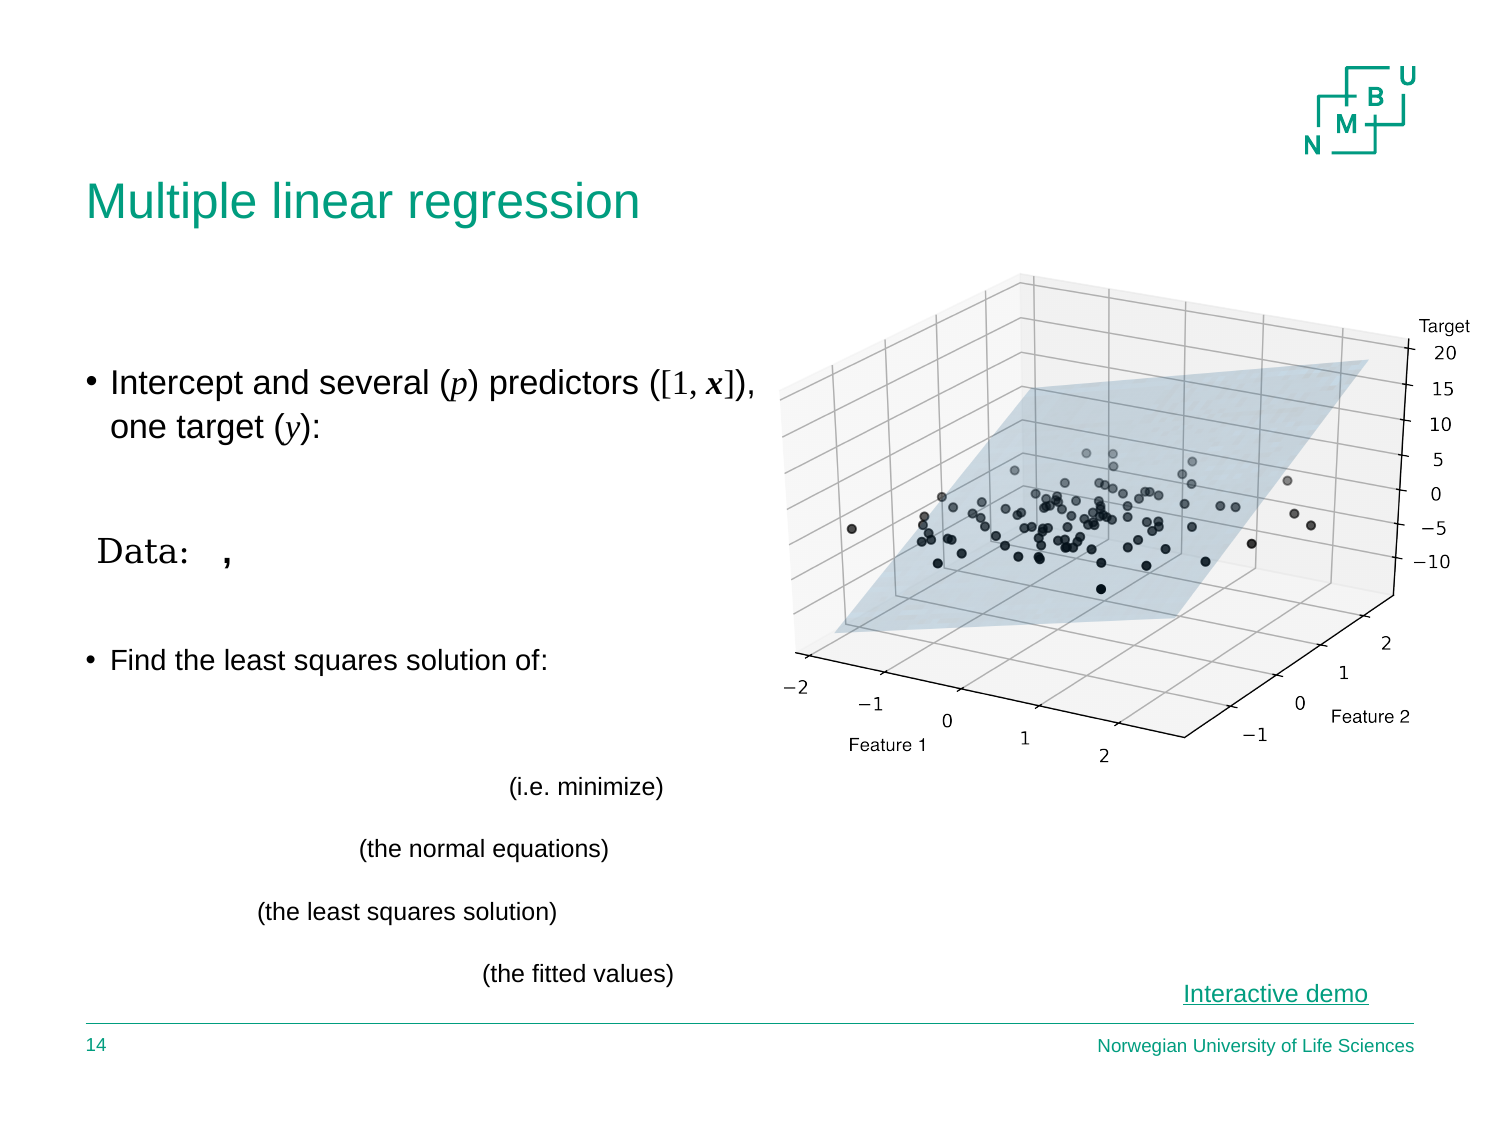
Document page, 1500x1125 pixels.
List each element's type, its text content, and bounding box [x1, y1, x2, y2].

picture [690, 238, 1487, 770]
slide_number 13 [85, 1027, 424, 1061]
footer Norwegian University of Life Sciences [908, 1027, 1415, 1062]
text_box Interactive demo [1168, 969, 1420, 1015]
title Multiple linear regression [85, 155, 1266, 243]
